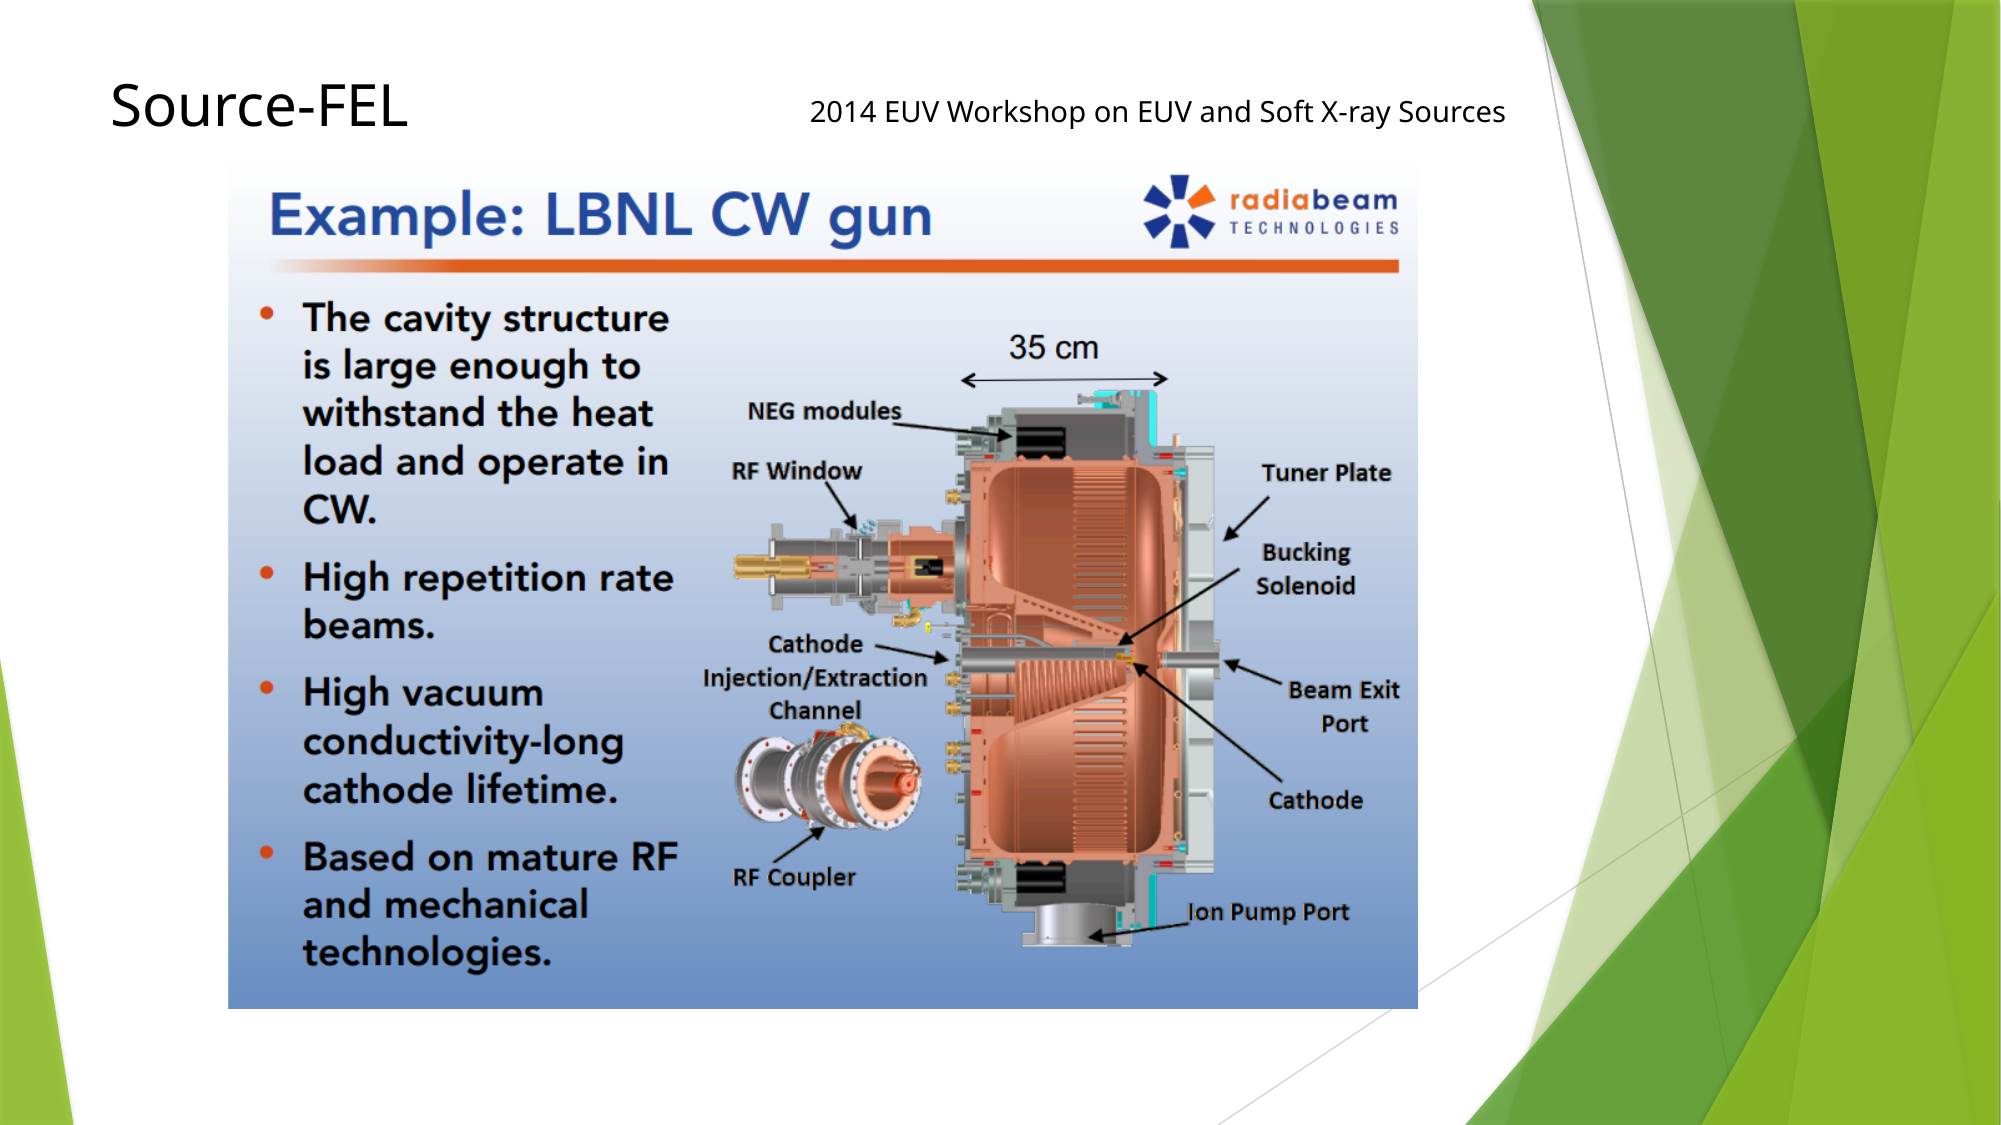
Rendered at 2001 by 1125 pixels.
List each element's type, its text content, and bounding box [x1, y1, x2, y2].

text_box 2014 EUV Workshop on EUV and Soft X-ray Sources [795, 86, 1522, 137]
title Source-FEL [95, 61, 1506, 278]
picture [226, 124, 1418, 1009]
